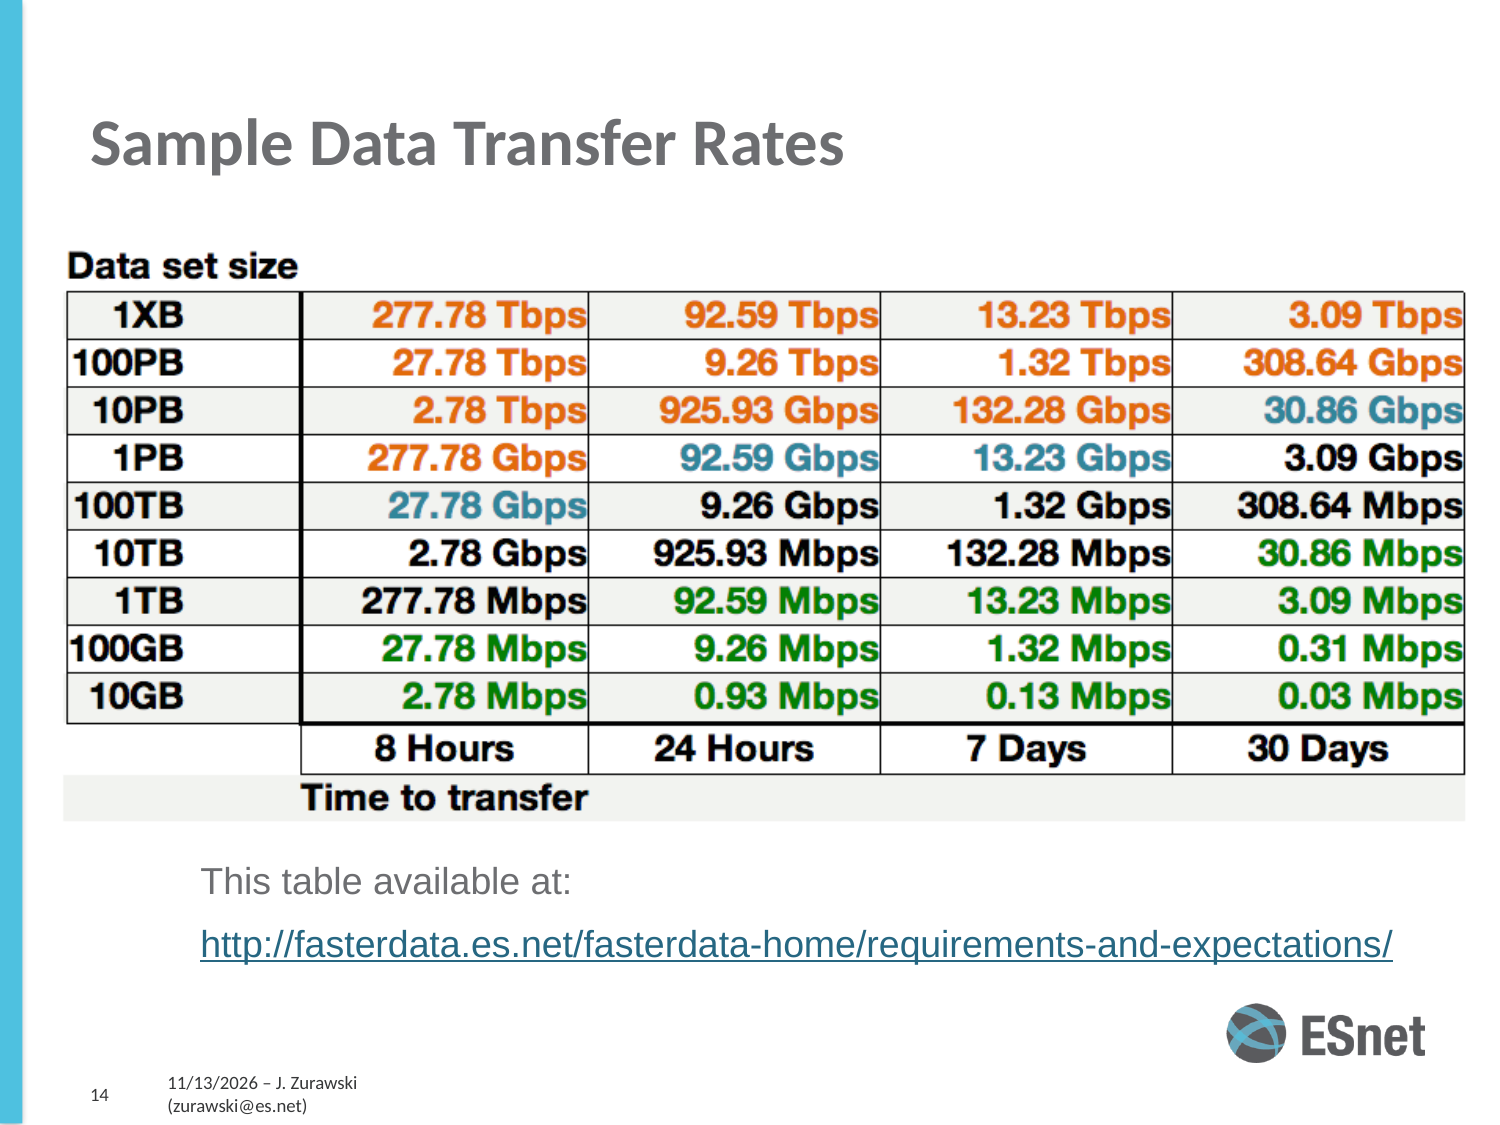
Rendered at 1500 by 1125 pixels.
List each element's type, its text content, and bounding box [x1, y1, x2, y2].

title Sample Data Transfer Rates [75, 45, 1425, 211]
slide_number 14 [75, 1063, 149, 1124]
text_box This table available at: http://fasterdata.es.net/fasterdata-home/requirements-and-expectations/ [185, 857, 1500, 1037]
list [0, 214, 1500, 846]
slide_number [152, 1063, 430, 1124]
picture [1226, 1037, 1425, 1063]
